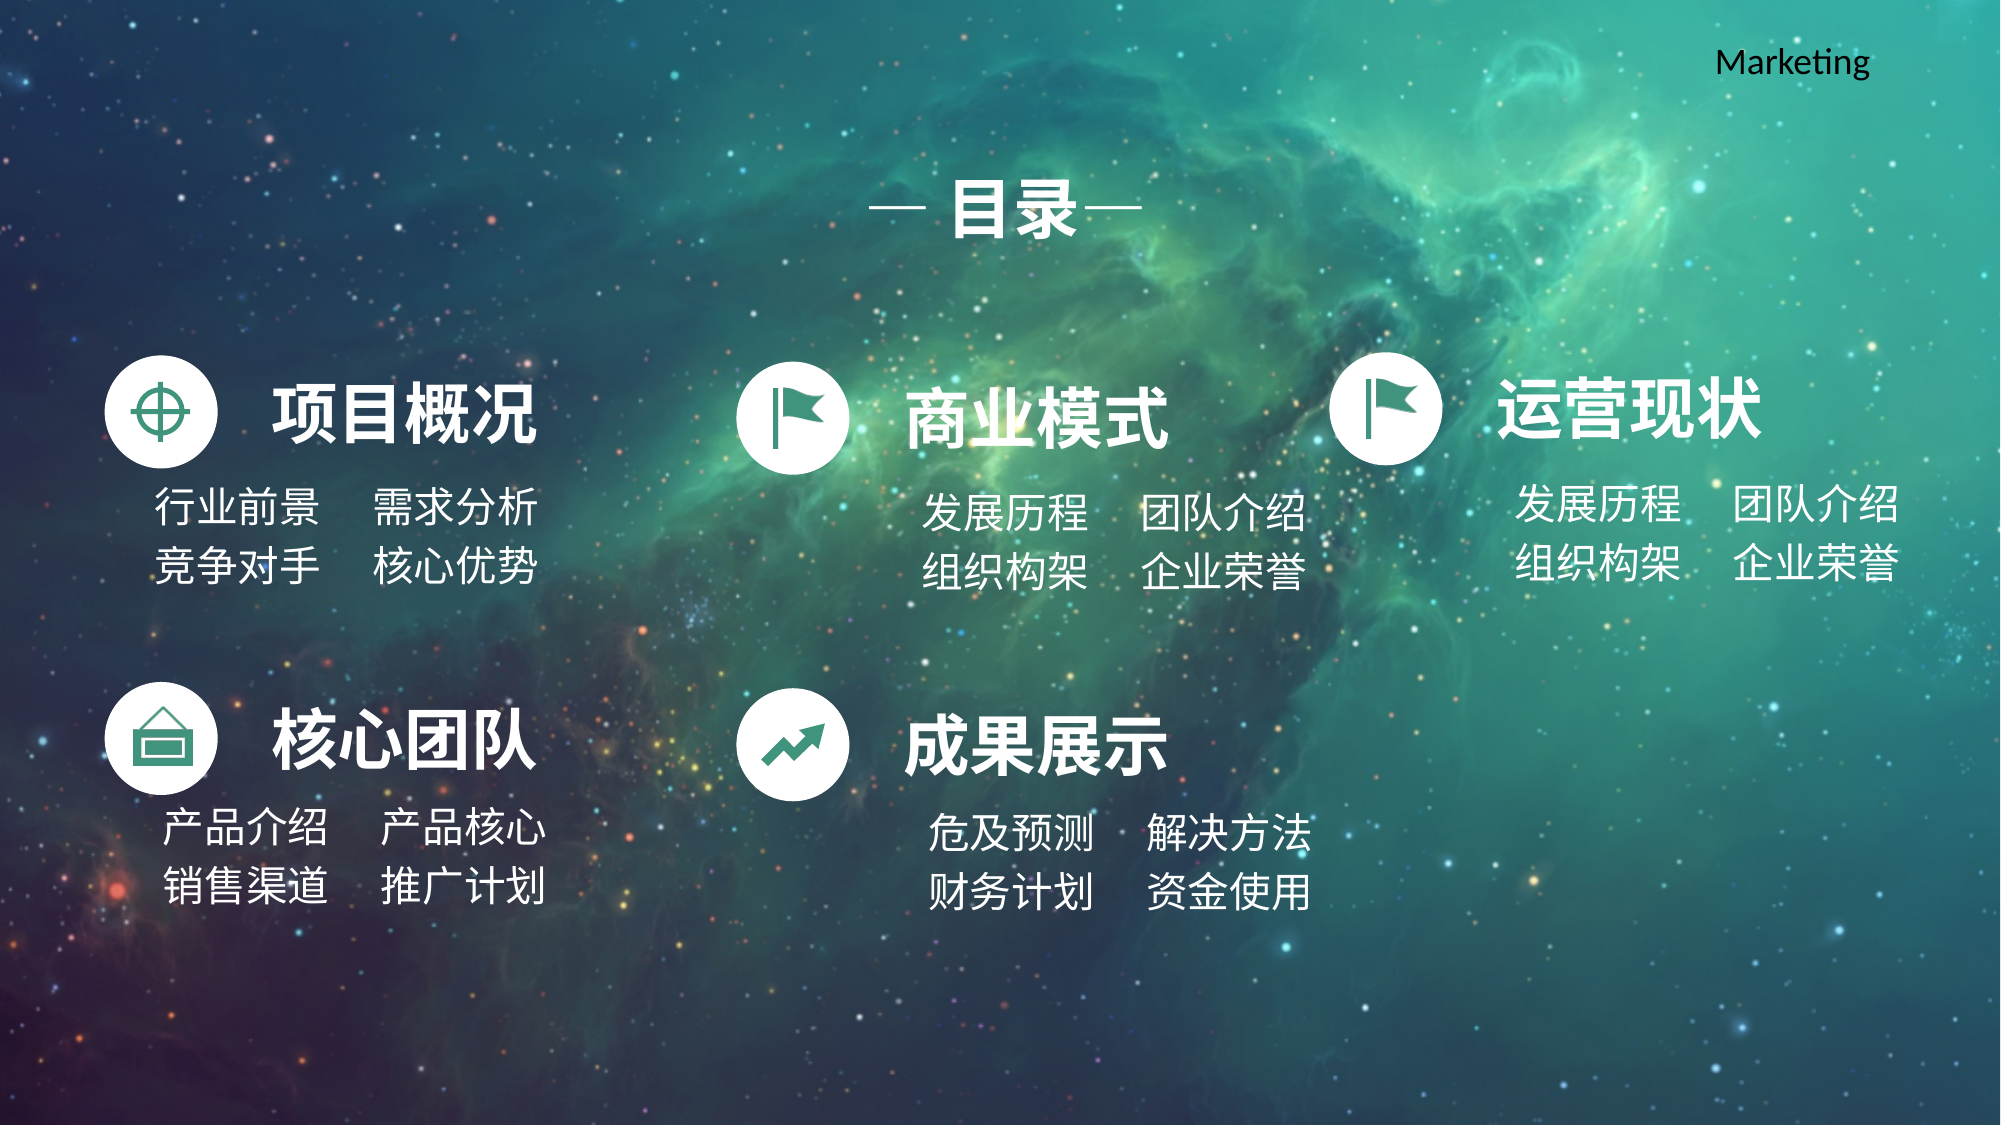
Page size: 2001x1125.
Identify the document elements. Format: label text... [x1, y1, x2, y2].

text_box 发展历程 [907, 479, 1125, 538]
text_box —目录— [849, 159, 1257, 254]
text_box 产品介绍 [147, 793, 365, 852]
text_box 需求分析 [357, 473, 579, 532]
text_box 组织构架 [1500, 529, 1718, 594]
text_box [130, 381, 191, 442]
text_box 商业模式 [888, 369, 1353, 464]
text_box 产品核心 [365, 793, 587, 852]
text_box 财务计划 [913, 858, 1131, 924]
text_box 发展历程 [1500, 470, 1718, 529]
text_box 团队介绍 [1125, 479, 1346, 538]
text_box 行业前景 [139, 473, 357, 532]
picture [0, 0, 2001, 1125]
text_box 资金使用 [1131, 858, 1352, 924]
text_box [736, 688, 850, 802]
text_box 核心团队 [256, 690, 721, 786]
text_box 运营现状 [1481, 359, 1946, 455]
text_box 成果展示 [888, 696, 1353, 792]
text_box 组织构架 [907, 538, 1125, 604]
text_box 企业荣誉 [1718, 529, 1939, 594]
text_box 团队介绍 [1718, 470, 1939, 529]
text_box 销售渠道 [147, 852, 365, 917]
text_box [104, 355, 218, 469]
text_box 项目概况 [256, 364, 655, 459]
text_box 核心优势 [357, 532, 579, 597]
text_box 危及预测 [913, 799, 1131, 858]
text_box [1329, 352, 1443, 466]
text_box 企业荣誉 [1125, 538, 1346, 604]
text_box [104, 681, 218, 794]
text_box [761, 723, 825, 767]
text_box 竞争对手 [139, 532, 357, 597]
text_box 解决方法 [1131, 799, 1352, 858]
text_box Marketing [1699, 29, 1989, 90]
text_box [736, 361, 850, 475]
text_box 推广计划 [365, 852, 587, 917]
